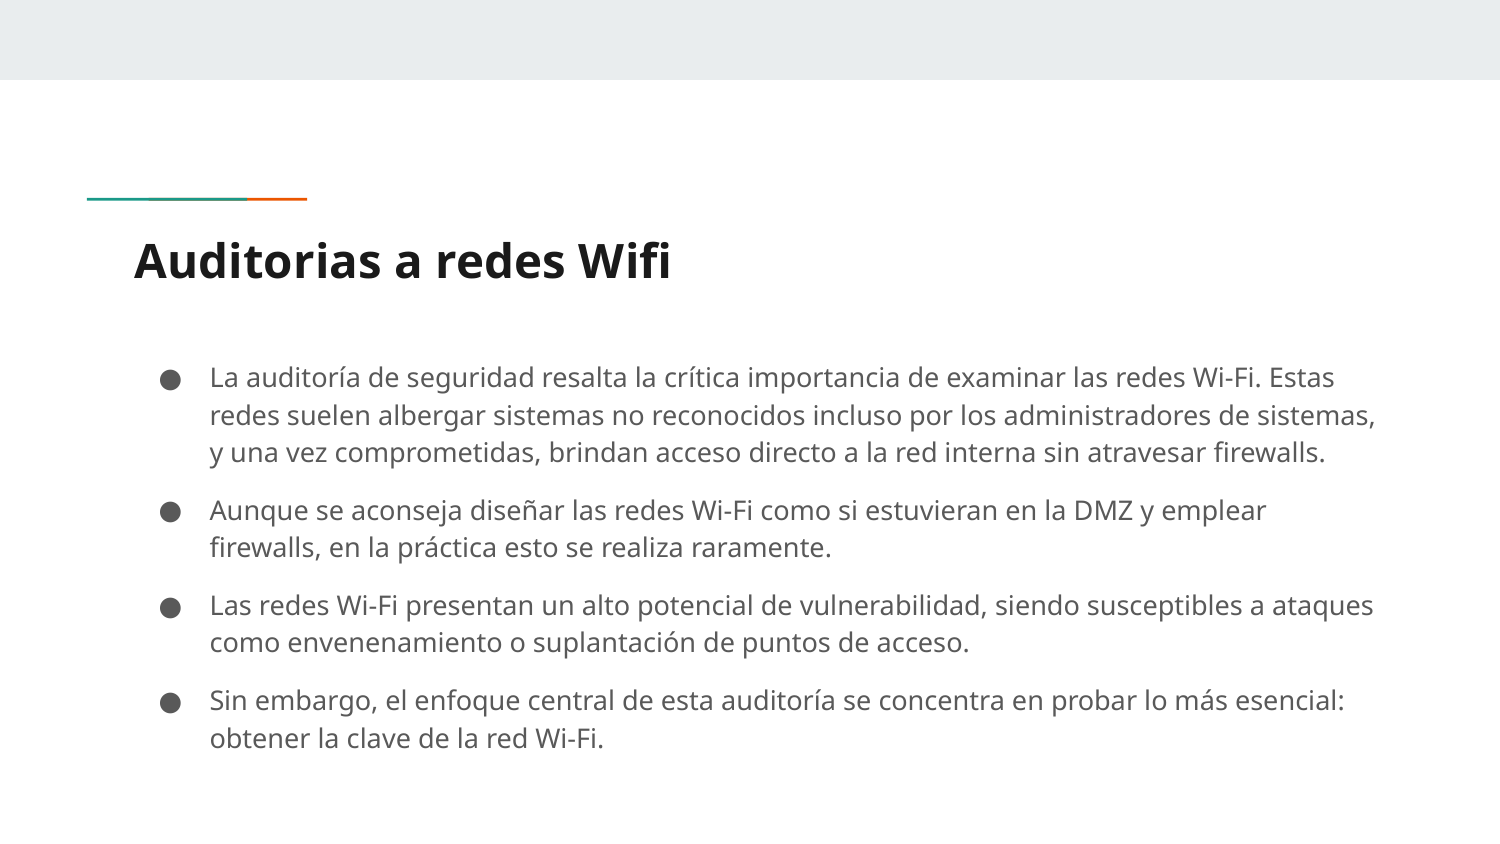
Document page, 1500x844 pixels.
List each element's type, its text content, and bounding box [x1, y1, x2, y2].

list La auditoría de seguridad resalta la crítica importancia de examinar las redes Wi-Fi. Estas redes suelen albergar sistemas no reconocidos incluso por los administradores de sistemas, y una vez comprometidas, brindan acceso directo a la red interna sin atravesar firewalls. Aunque se aconseja diseñar las redes Wi-Fi como si estuvieran en la DMZ y emplear firewalls, en la práctica esto se realiza raramente. Las redes Wi-Fi presentan un alto potencial de vulnerabilidad, siendo susceptibles a ataques como envenenamiento o suplantación de puntos de acceso. Sin embargo, el enfoque central de esta auditoría se concentra en probar lo más esencial: obtener la clave de la red Wi-Fi. [119, 341, 1398, 769]
title Auditorias a redes Wifi [119, 216, 1381, 305]
